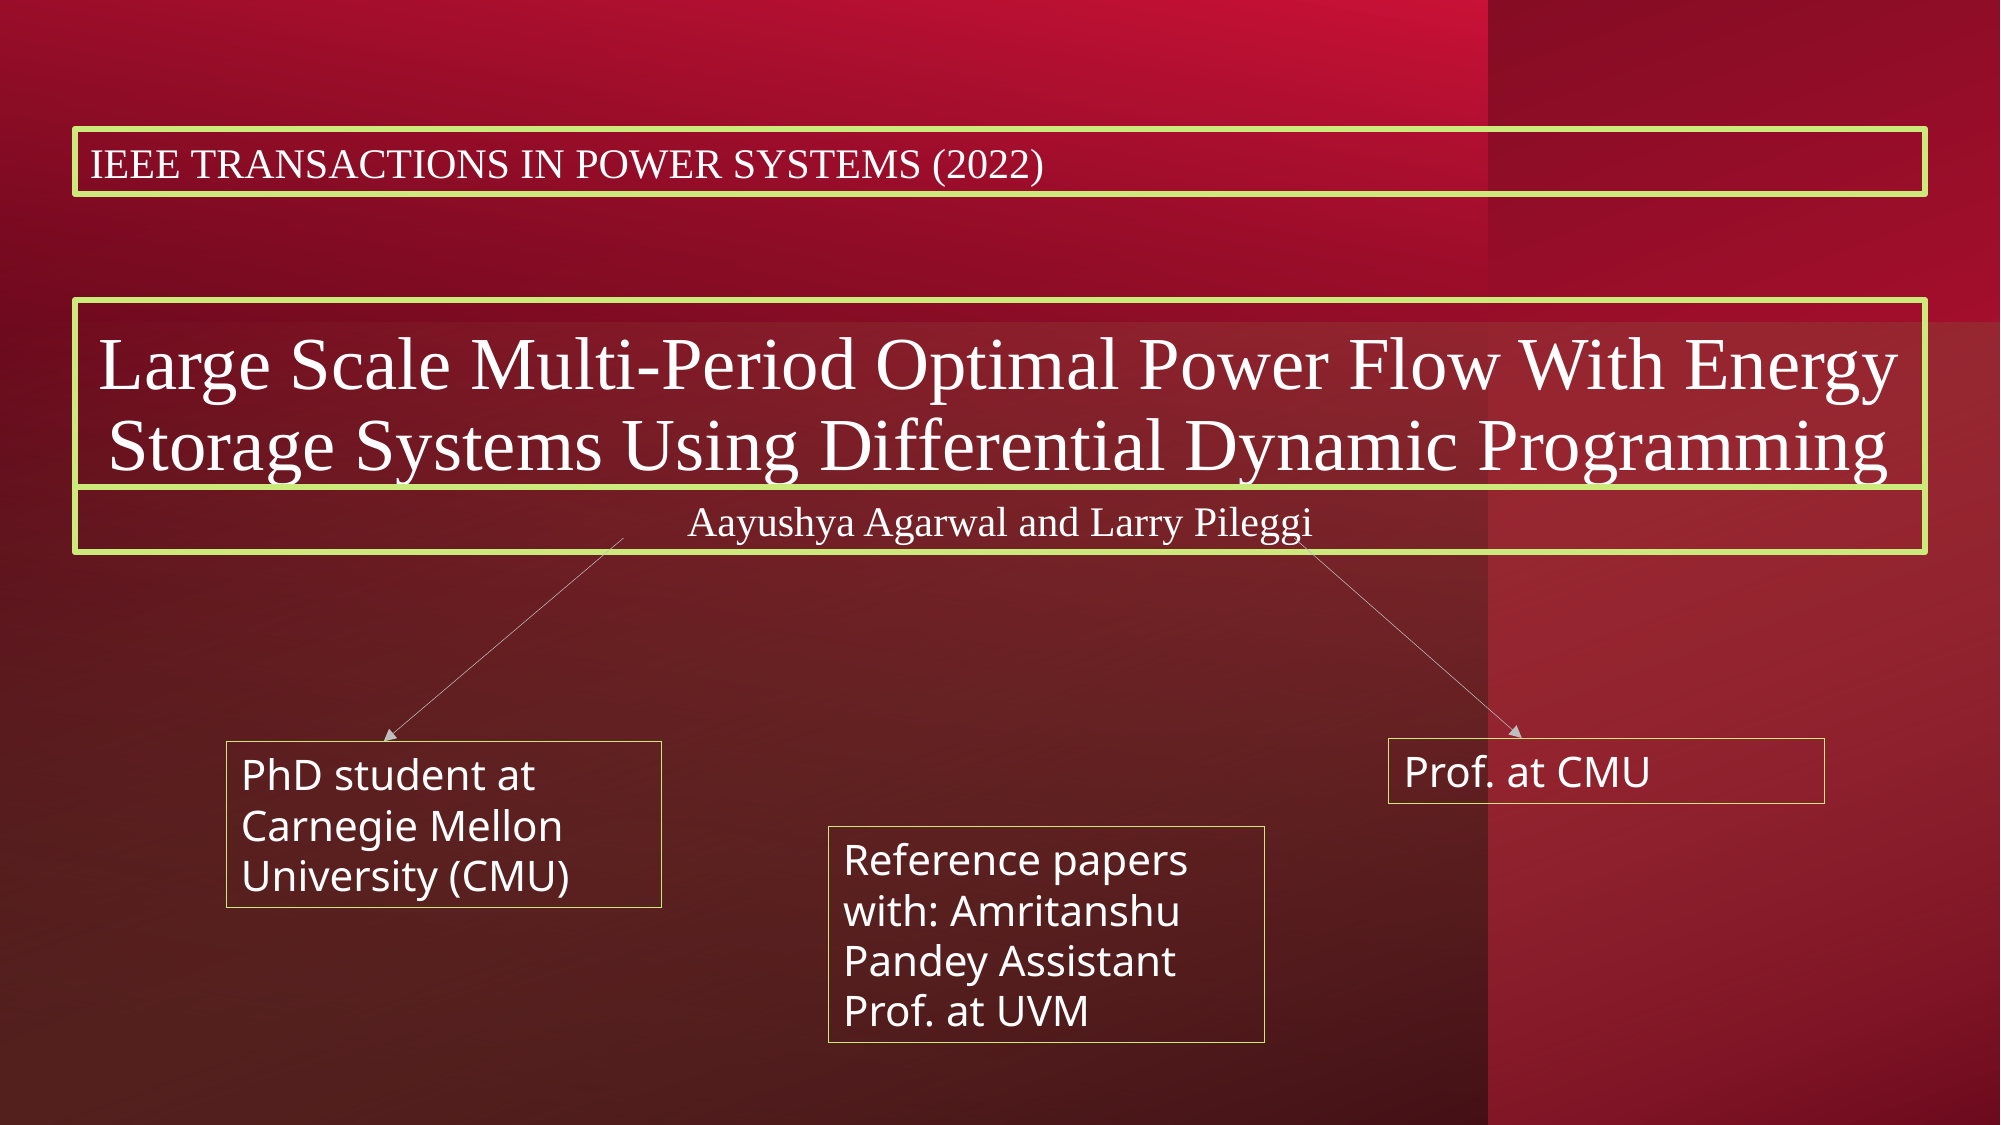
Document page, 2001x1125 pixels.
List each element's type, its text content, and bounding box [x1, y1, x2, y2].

text_box [0, 0, 1489, 321]
text_box Prof. at CMU [1388, 738, 1825, 804]
text_box [1489, 0, 2000, 321]
text_box Aayushya Agarwal and Larry Pileggi [75, 486, 1925, 552]
text_box IEEE TRANSACTIONS IN POWER SYSTEMS (2022) [75, 128, 1925, 194]
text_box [383, 537, 624, 742]
text_box Reference papers with: Amritanshu Pandey Assistant Prof. at UVM [828, 826, 1265, 1043]
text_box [1294, 537, 1522, 738]
text_box PhD student at Carnegie Mellon University (CMU) [226, 741, 662, 908]
text_box [0, 321, 2000, 1125]
title Large Scale Multi-Period Optimal Power Flow With Energy Storage Systems Using Differential Dynamic Programming [75, 300, 1925, 486]
